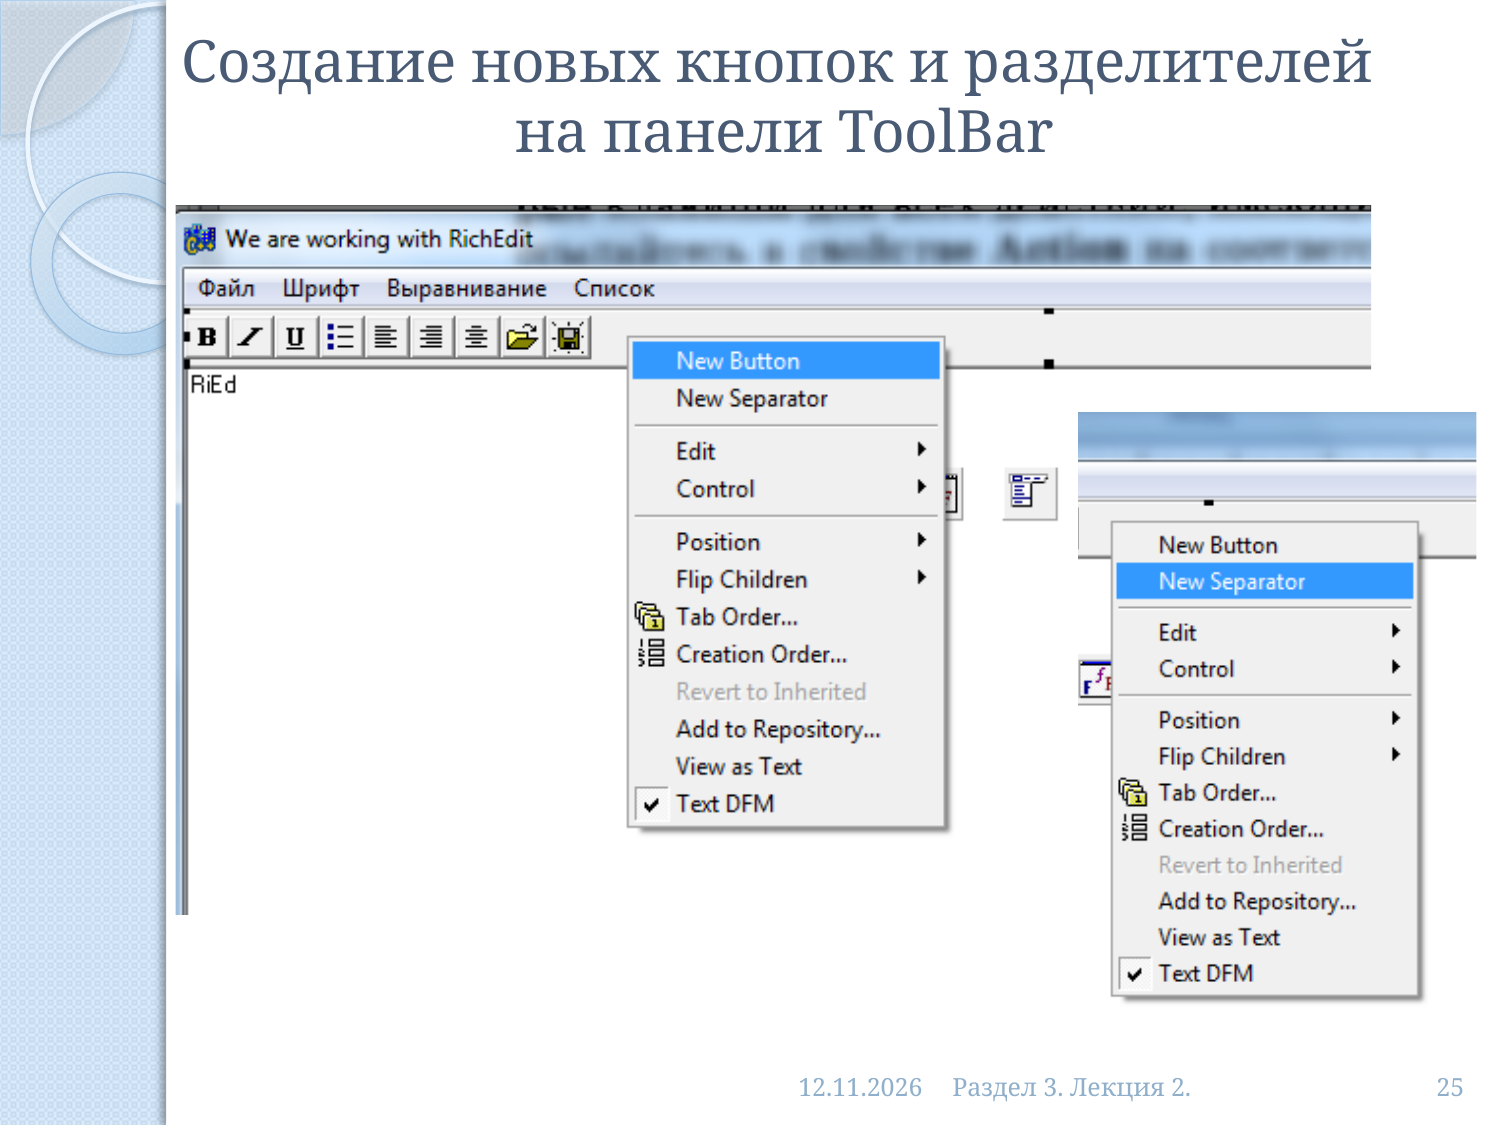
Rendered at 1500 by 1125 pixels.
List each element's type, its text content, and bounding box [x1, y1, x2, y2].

slide_number 25 [1413, 1034, 1488, 1113]
footer Раздел 3. Лекция 2. [937, 1034, 1413, 1113]
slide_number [587, 1034, 937, 1113]
picture [175, 205, 1477, 1055]
title Создание новых кнопок и разделителей на панели ToolBar [46, 23, 1500, 164]
